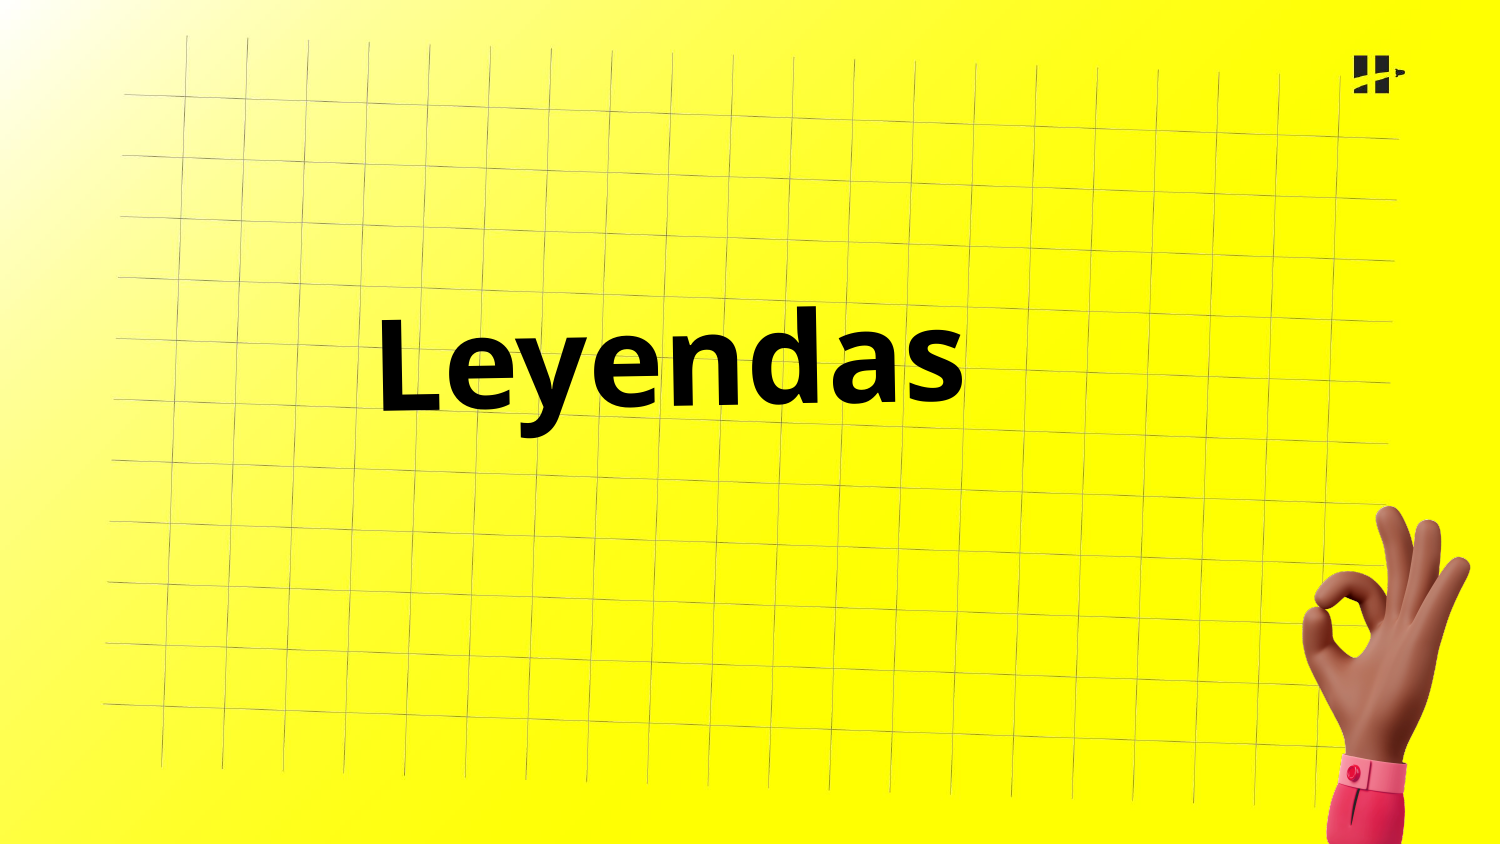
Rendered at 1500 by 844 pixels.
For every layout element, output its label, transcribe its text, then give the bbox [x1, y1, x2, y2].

picture [0, 0, 1500, 844]
text_box Leyendas [271, 257, 1069, 454]
